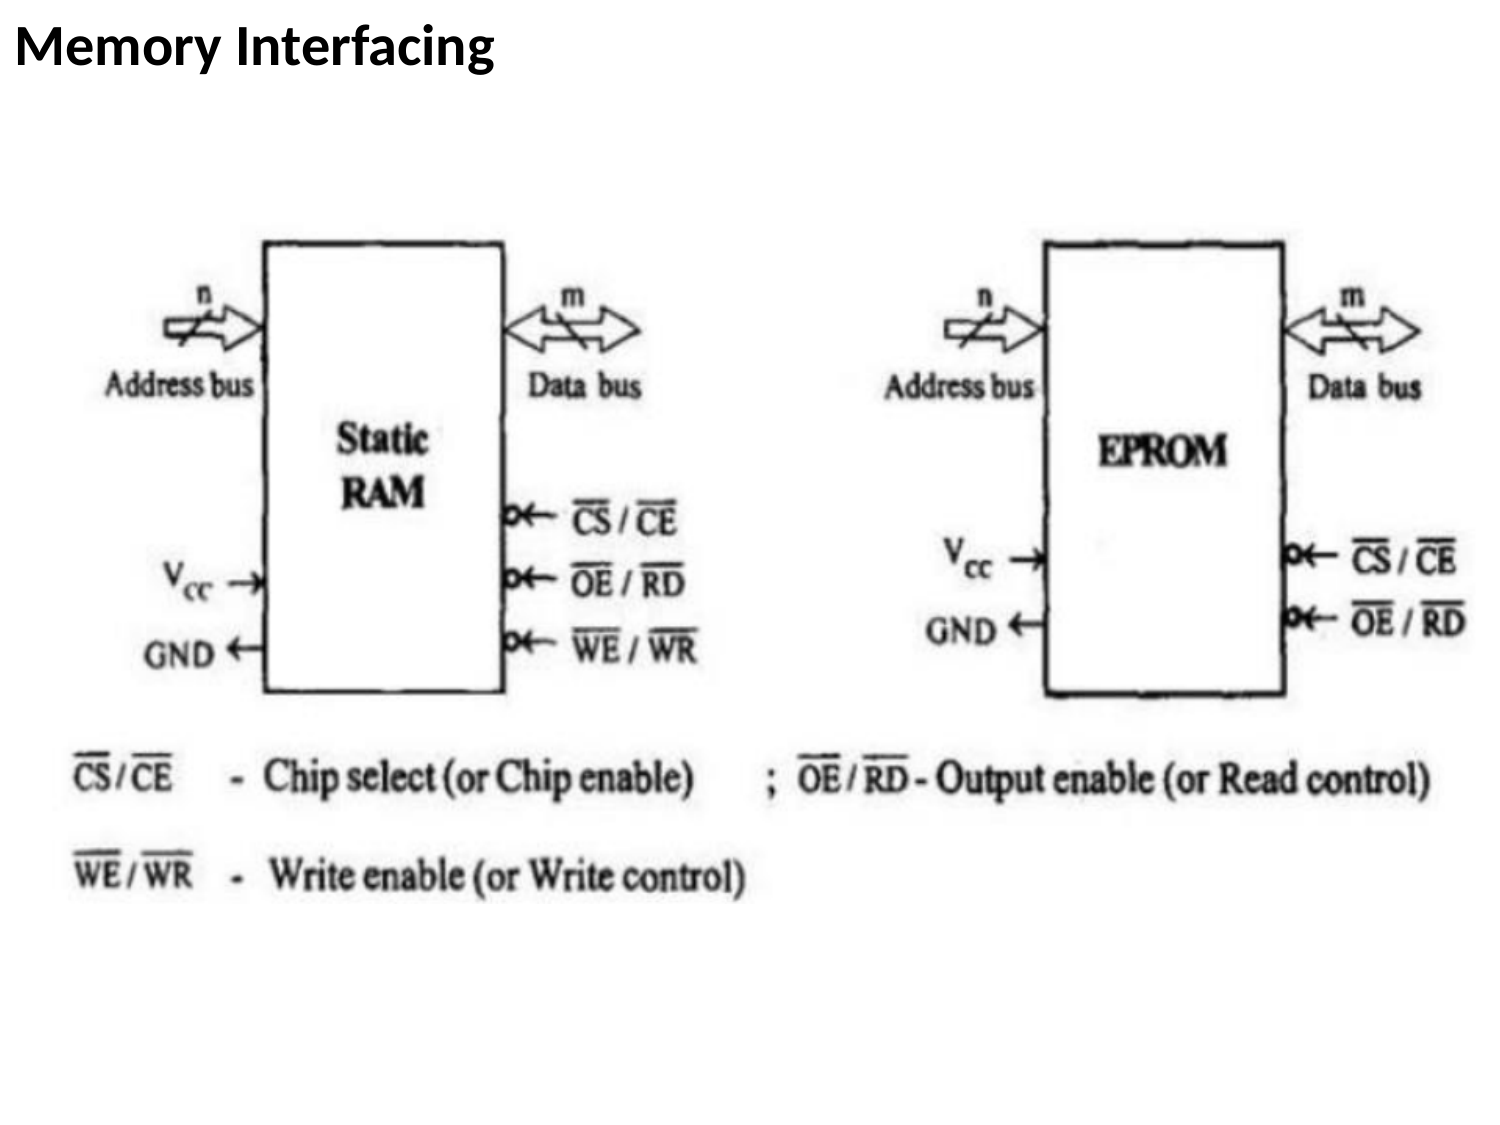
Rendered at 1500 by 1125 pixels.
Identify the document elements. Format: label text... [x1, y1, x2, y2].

text_box Memory Interfacing [0, 0, 1475, 85]
picture [17, 221, 1483, 904]
